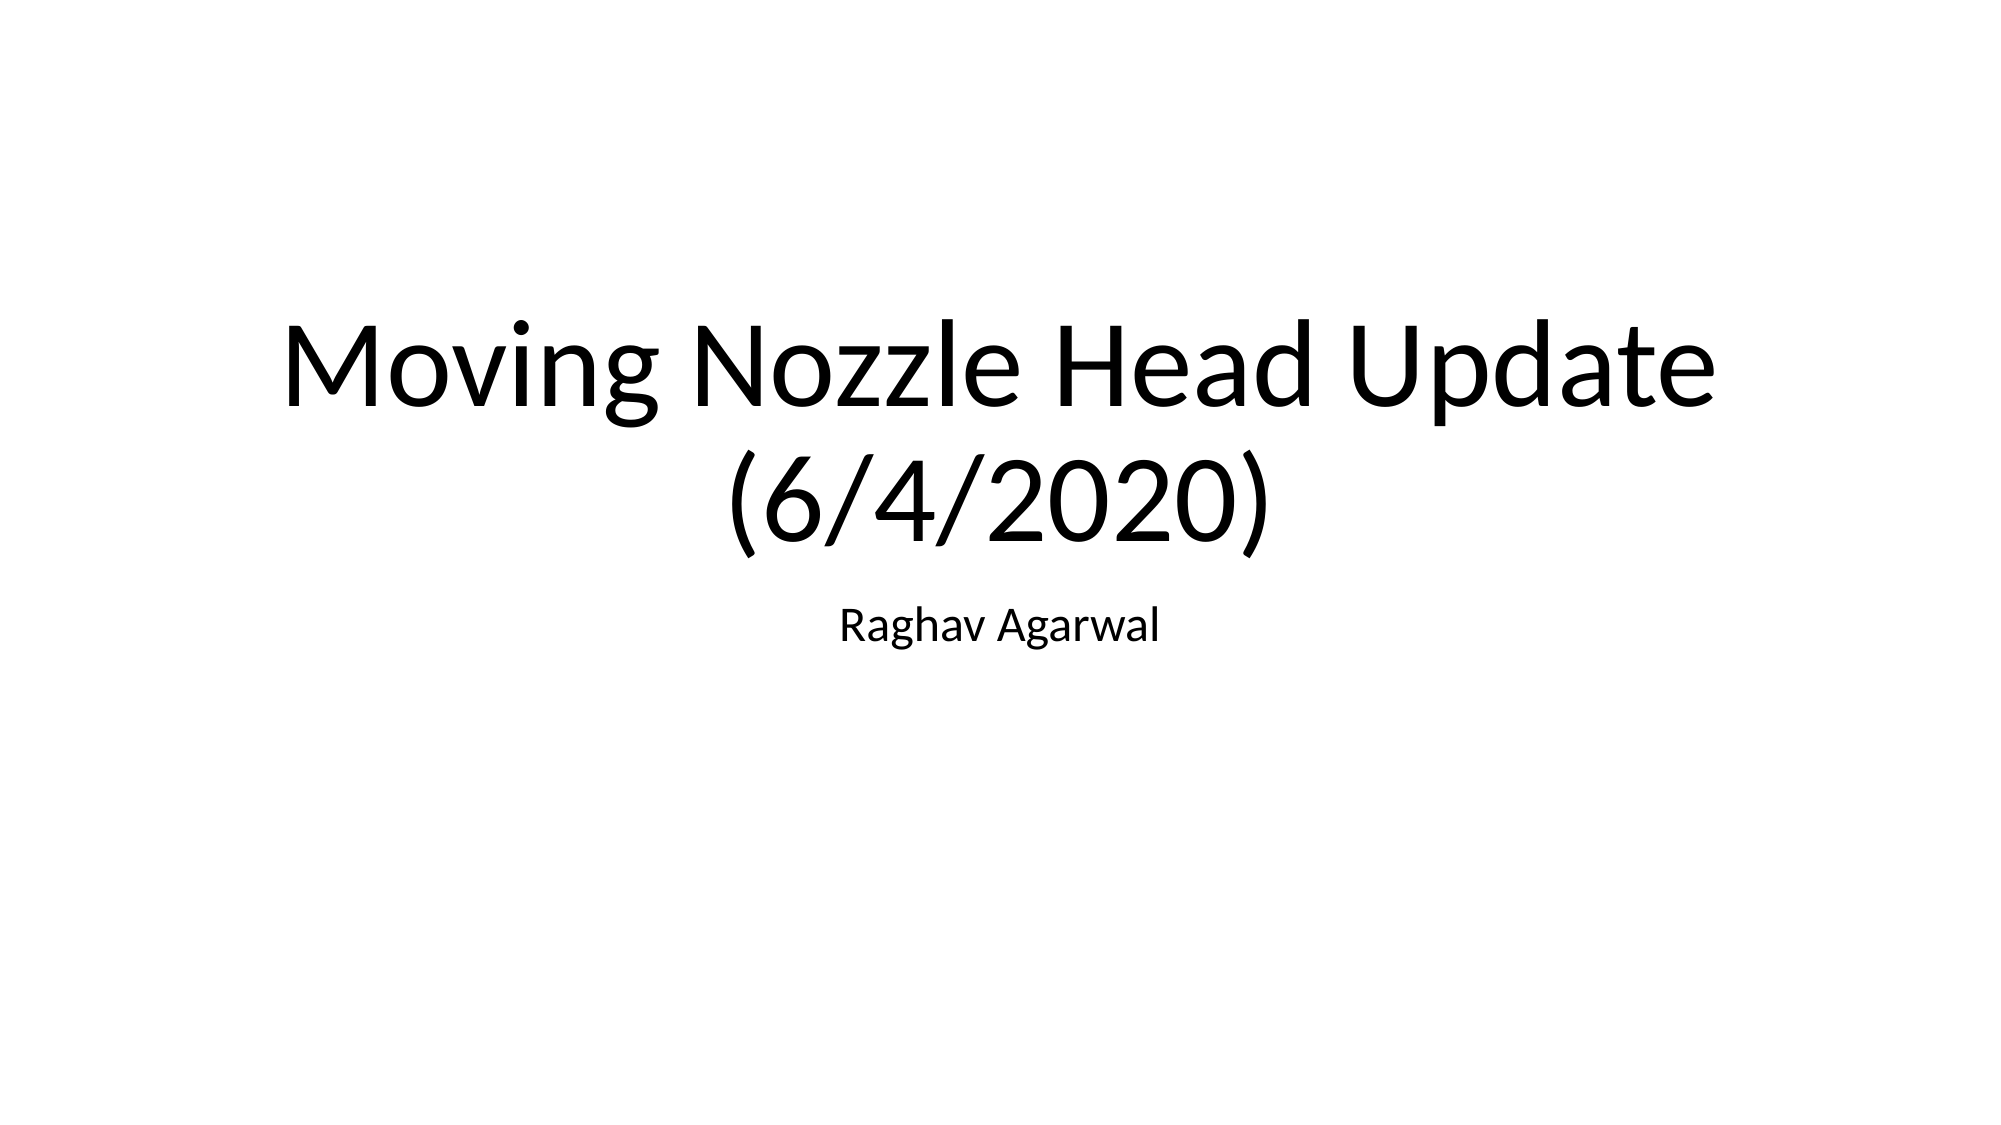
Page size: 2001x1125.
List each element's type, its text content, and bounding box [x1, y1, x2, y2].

title Moving Nozzle Head Update (6/4/2020) [249, 184, 1750, 576]
subtitle Raghav Agarwal [249, 590, 1750, 863]
